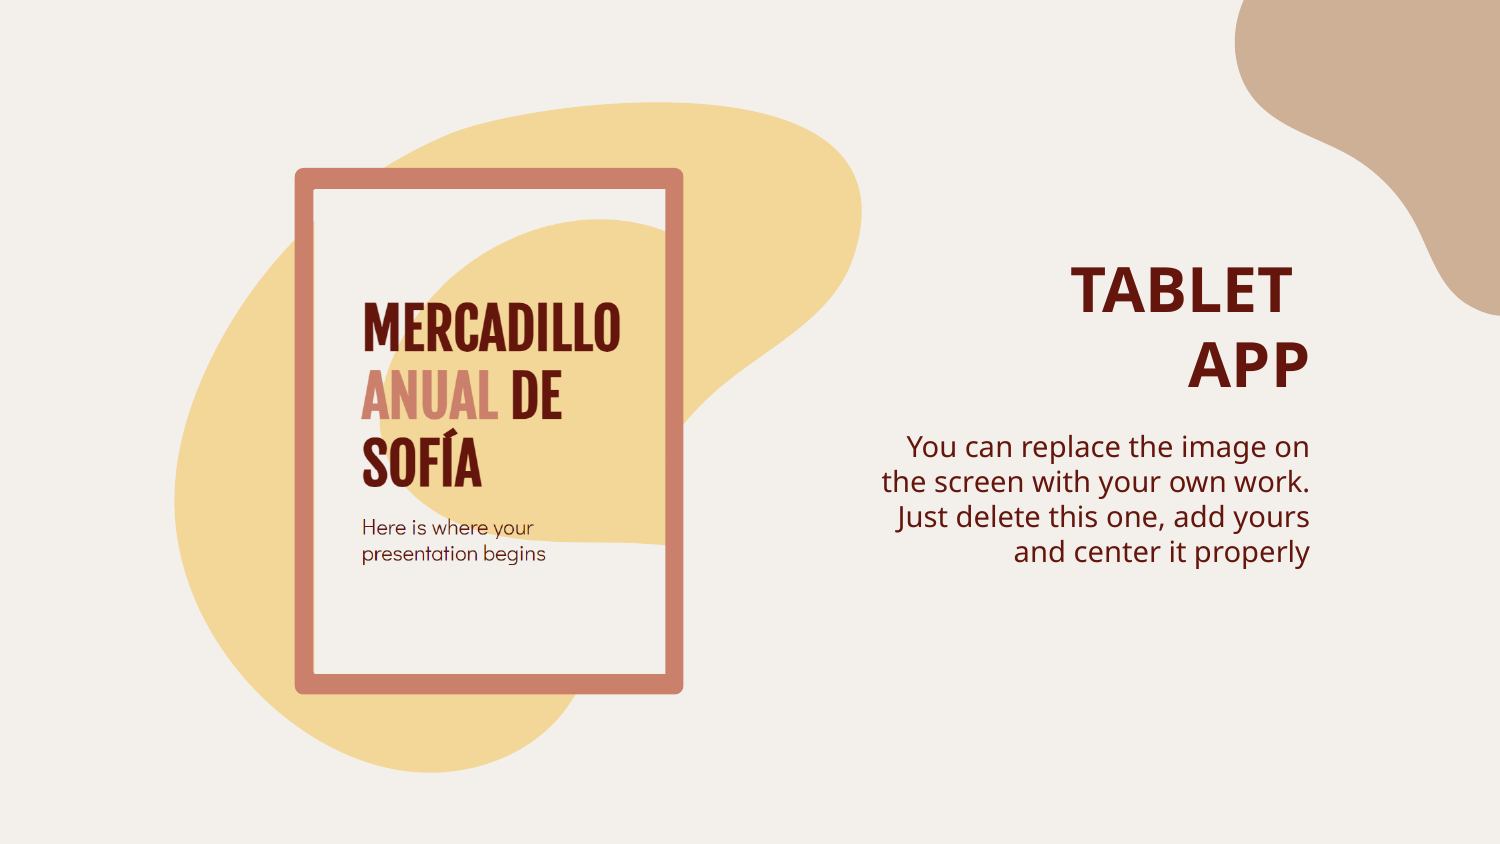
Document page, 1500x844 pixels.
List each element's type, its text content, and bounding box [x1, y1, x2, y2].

subtitle You can replace the image on the screen with your own work. Just delete this one, add yours and center it properly [849, 413, 1326, 628]
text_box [684, 167, 689, 422]
picture [314, 189, 666, 675]
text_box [294, 167, 684, 695]
title TABLET APP [849, 234, 1326, 413]
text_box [288, 243, 573, 703]
